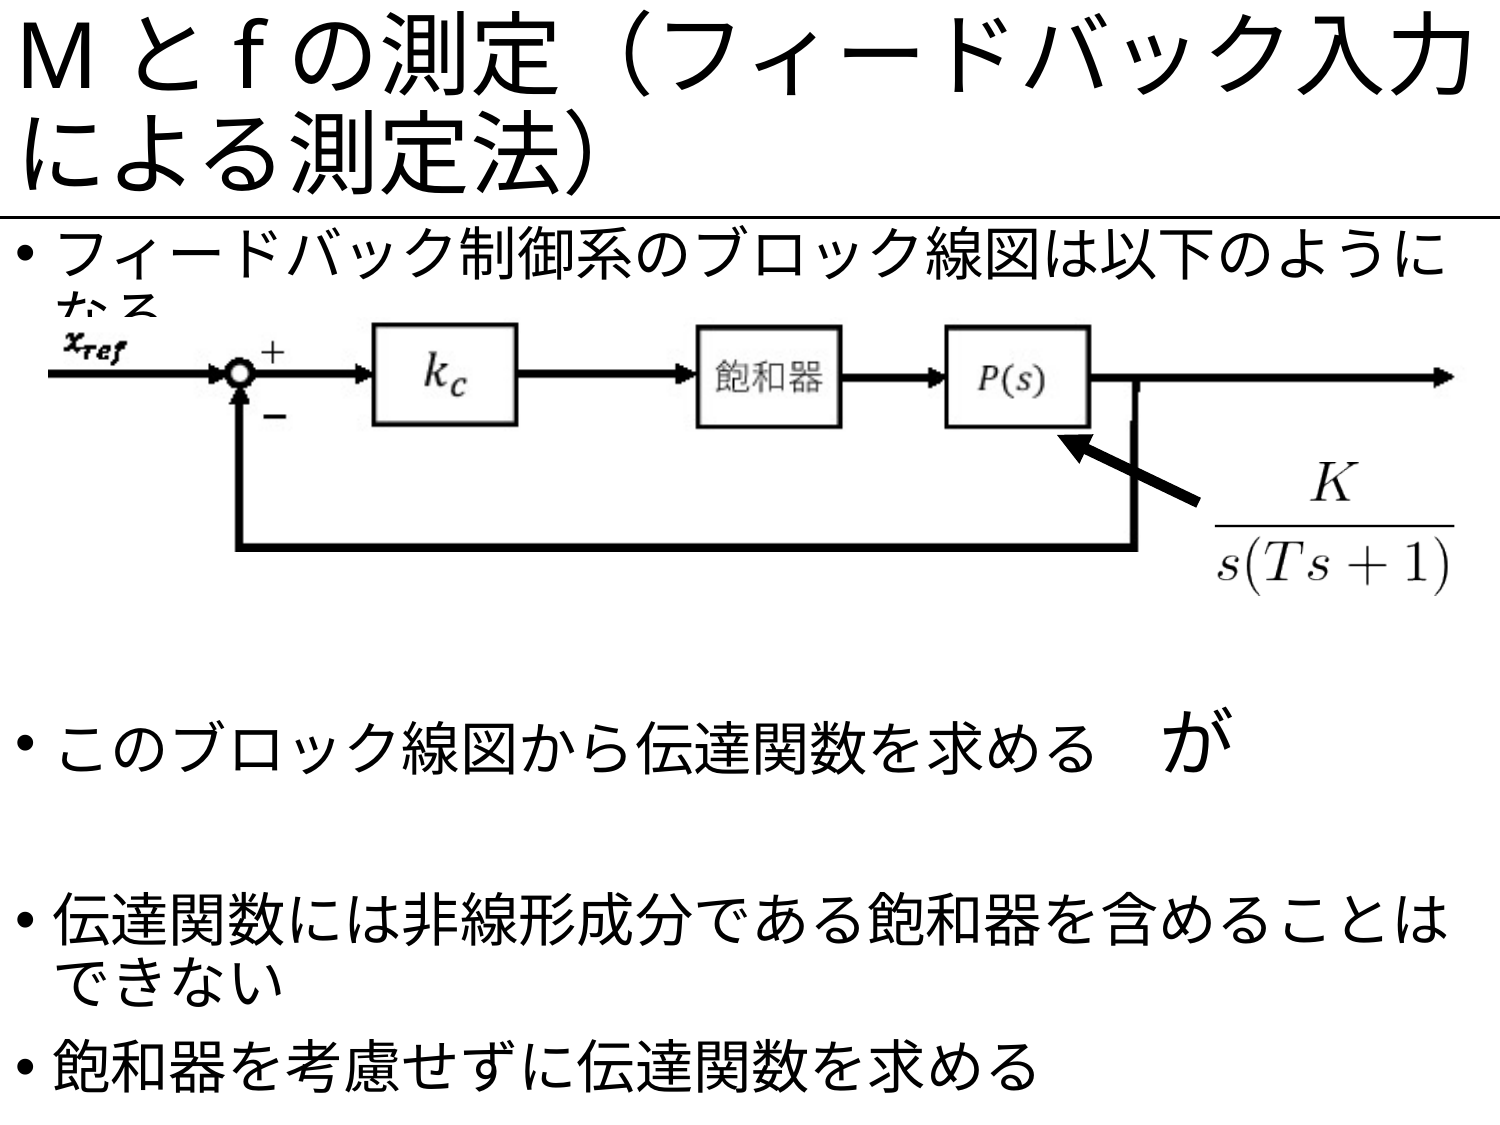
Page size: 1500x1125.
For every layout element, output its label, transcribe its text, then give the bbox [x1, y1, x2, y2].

picture [48, 317, 1473, 596]
list フィードバック制御系のブロック線図は以下のようになる このブロック線図から伝達関数を求める が 伝達関数には非線形成分である飽和器を含めることはできない 飽和器を考慮せずに伝達関数を求める [0, 217, 1500, 1125]
title Mとfの測定（フィードバック入力による測定法） [0, 0, 1500, 217]
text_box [1056, 434, 1199, 503]
